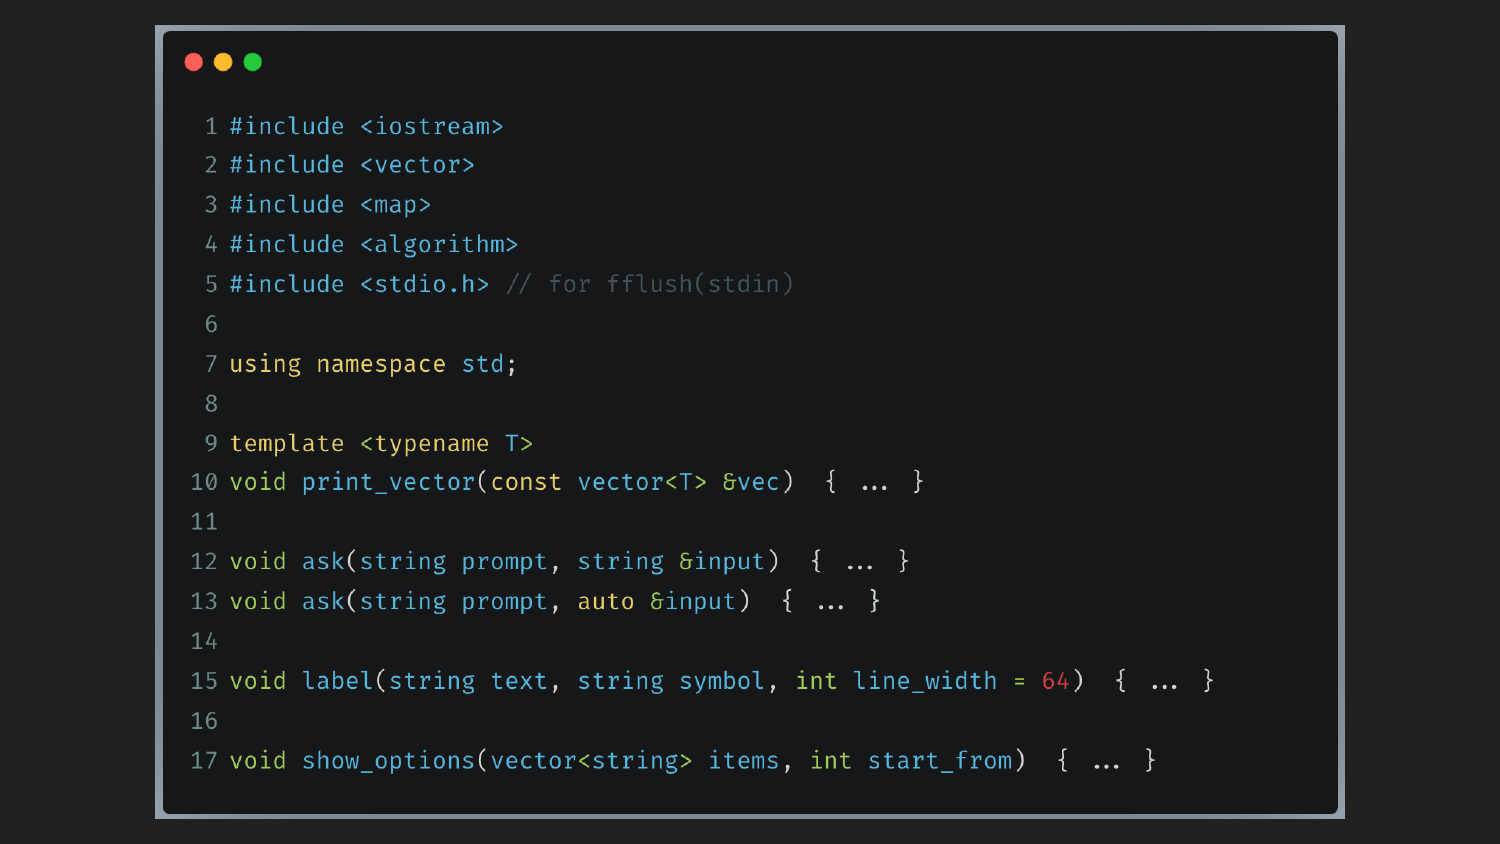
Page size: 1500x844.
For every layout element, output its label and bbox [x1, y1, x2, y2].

picture [154, 24, 1346, 819]
